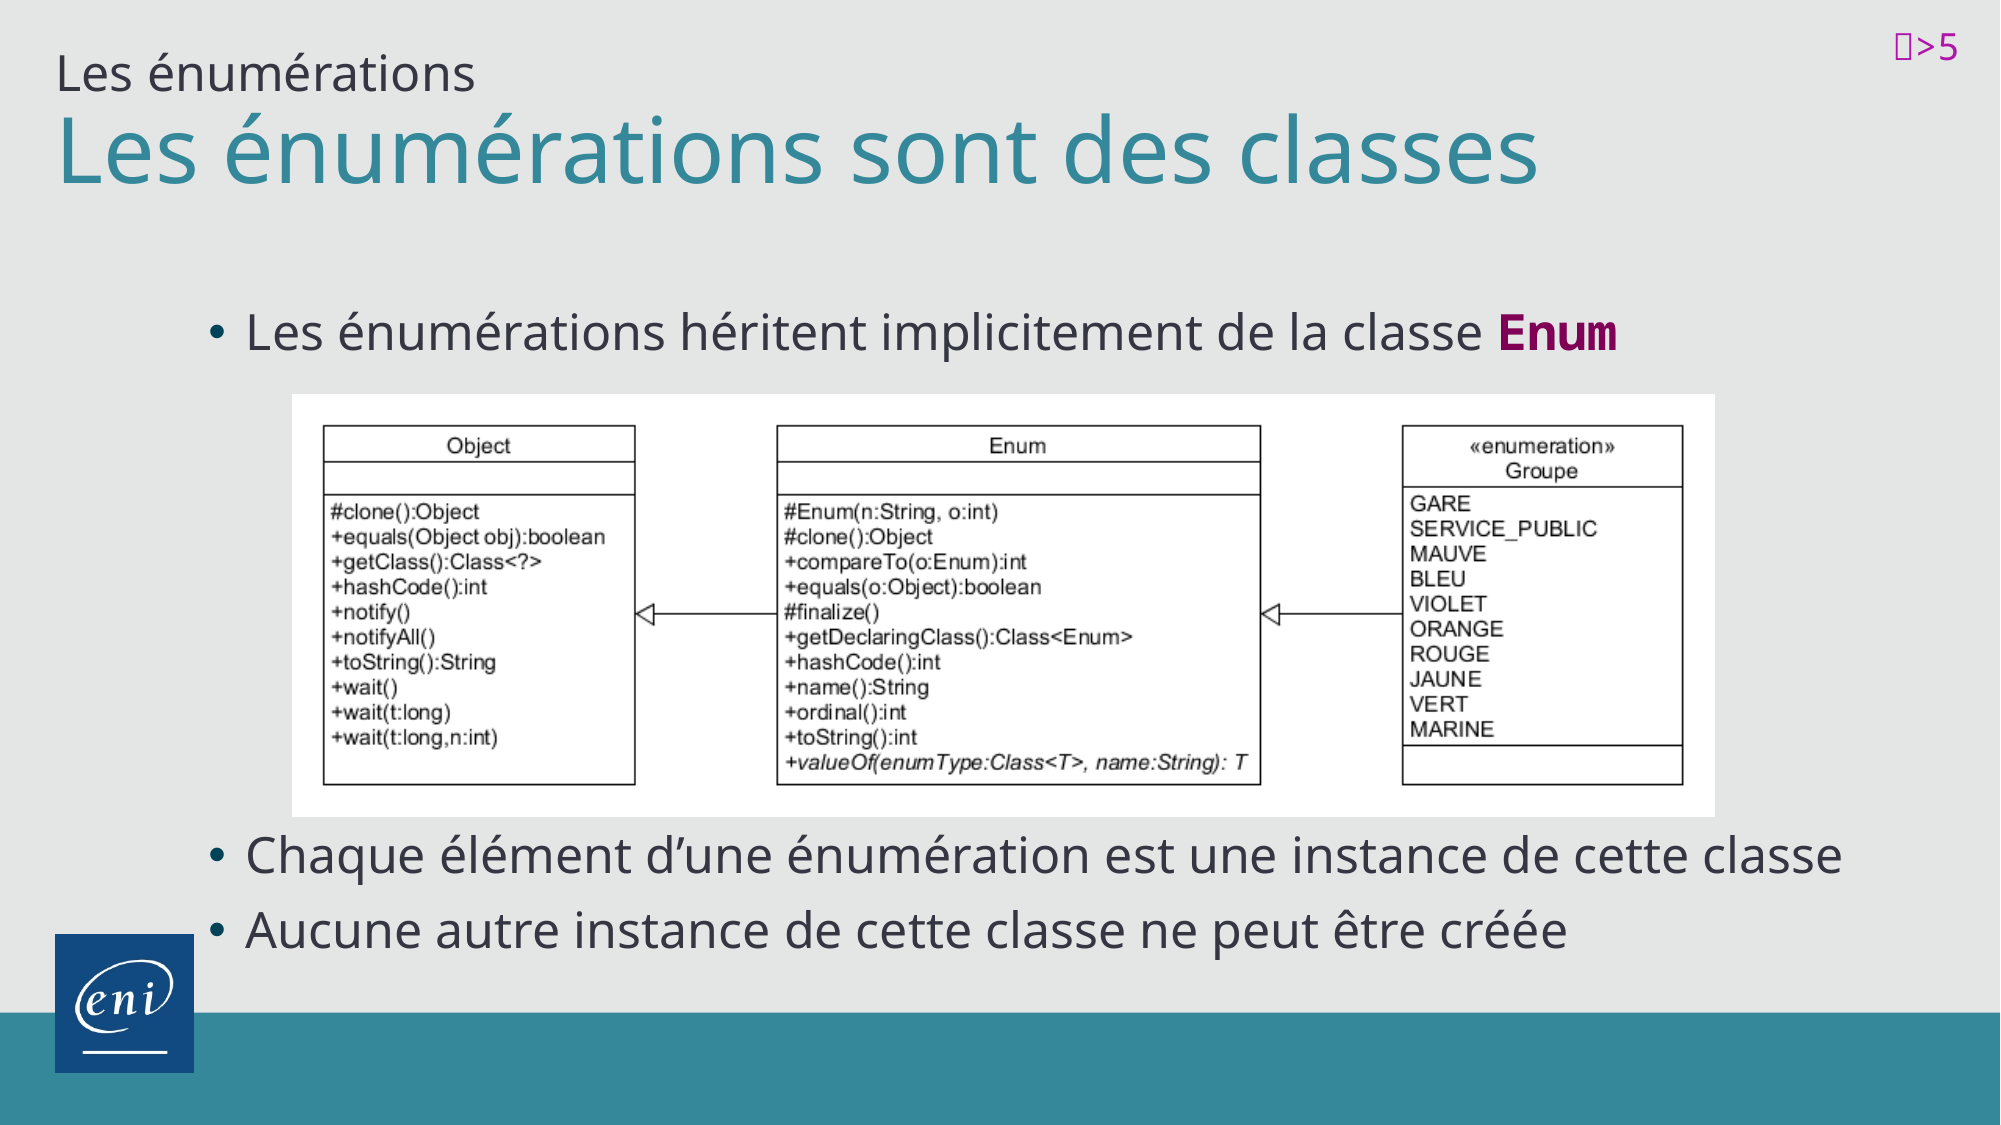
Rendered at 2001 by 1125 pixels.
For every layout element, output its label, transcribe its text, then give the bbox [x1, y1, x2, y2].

picture [292, 394, 1715, 817]
list Les énumérations héritent implicitement de la classe Enum Chaque élément d’une énumération est une instance de cette classe Aucune autre instance de cette classe ne peut être créée [193, 299, 1952, 1015]
text_box >5 [1877, 15, 1975, 75]
picture [55, 934, 194, 1073]
list Les énumérations [55, 31, 1952, 103]
title Les énumérations sont des classes [55, 104, 1952, 303]
